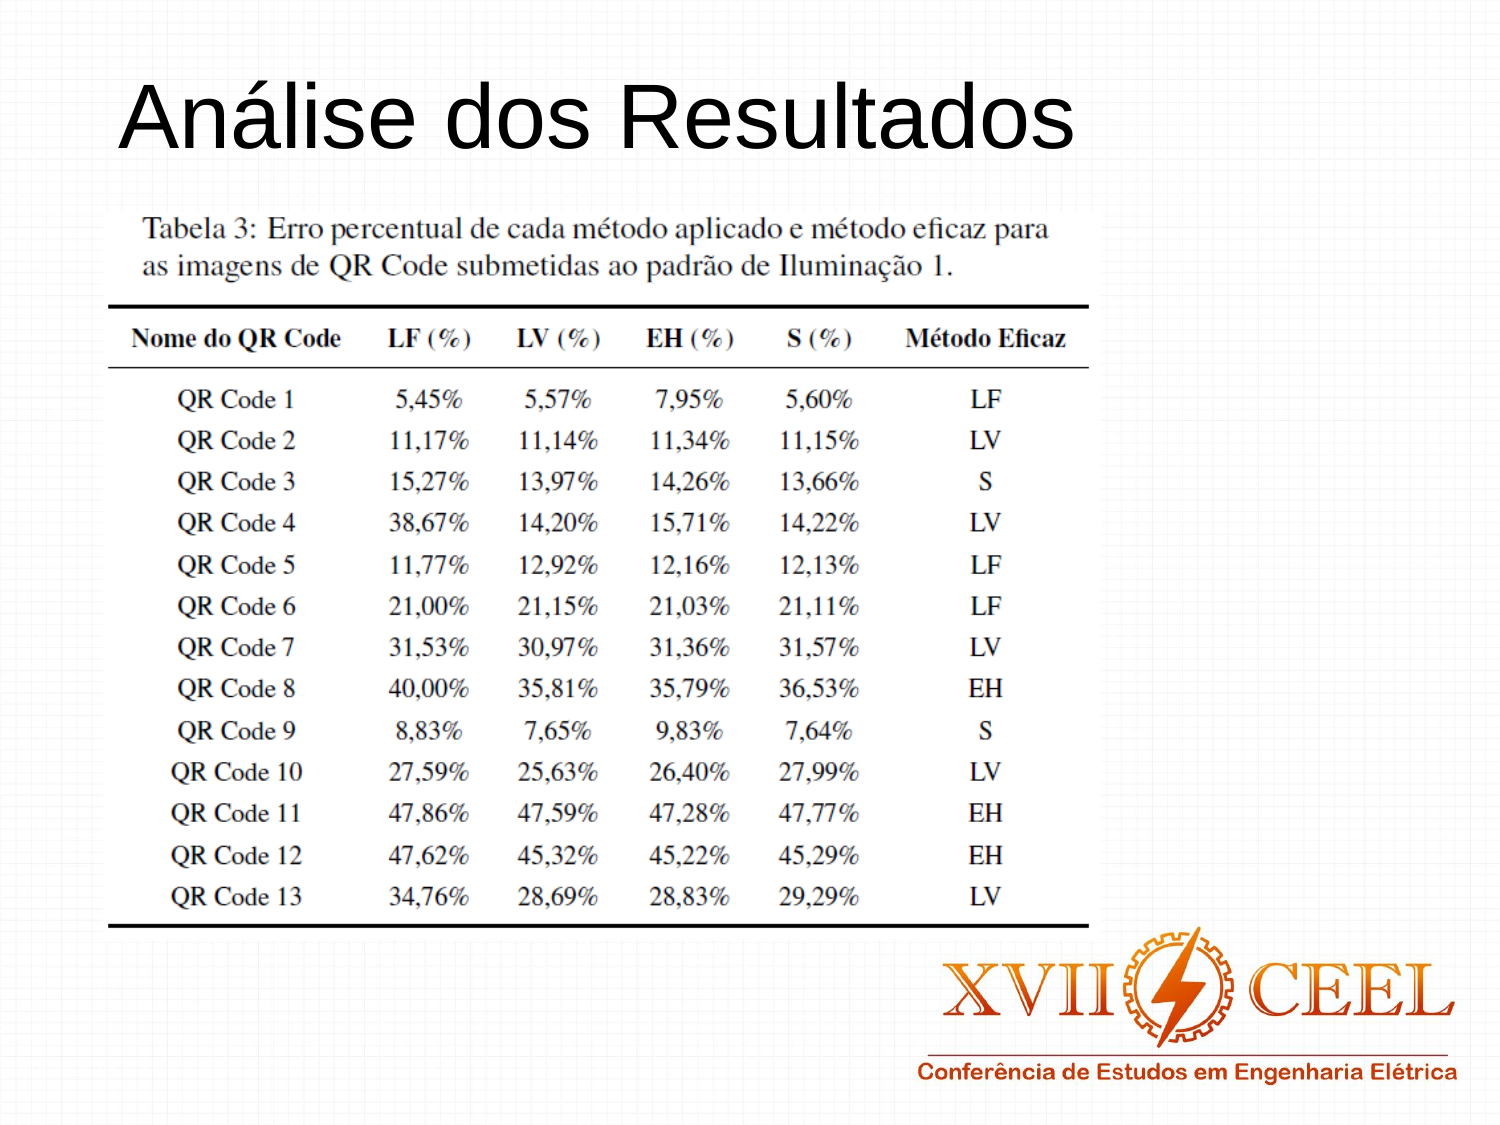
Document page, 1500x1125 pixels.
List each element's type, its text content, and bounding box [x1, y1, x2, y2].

title Análise dos Resultados [103, 25, 1397, 213]
picture [0, 0, 1500, 1125]
